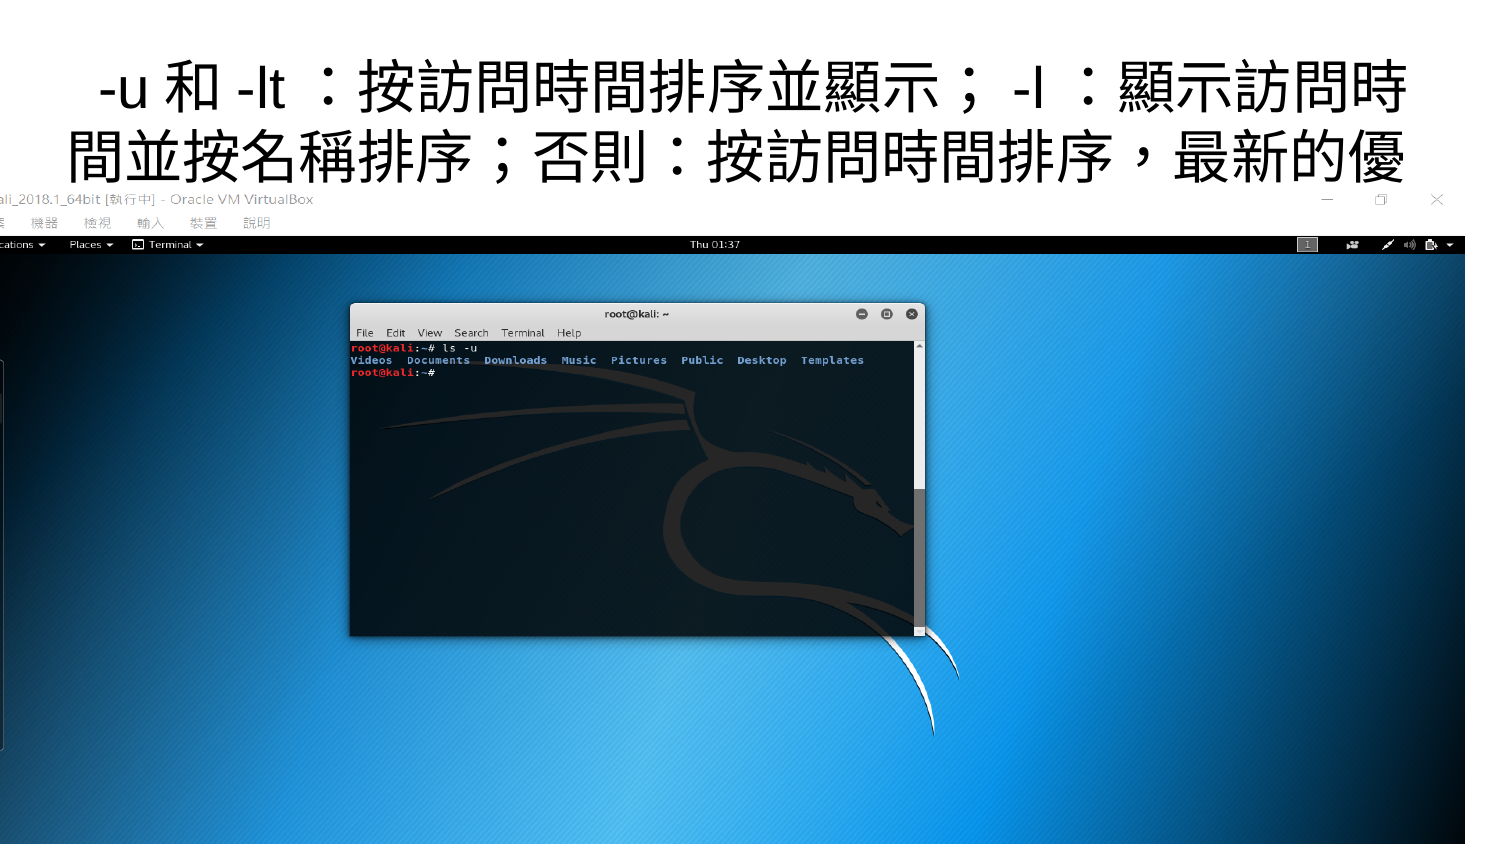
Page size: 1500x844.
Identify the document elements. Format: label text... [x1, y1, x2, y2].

picture [0, 188, 1465, 844]
title -u和-lt：按訪問時間排序並顯示；-l：顯示訪問時間並按名稱排序；否則：按訪問時間排序，最新的優先 [51, 35, 1449, 130]
